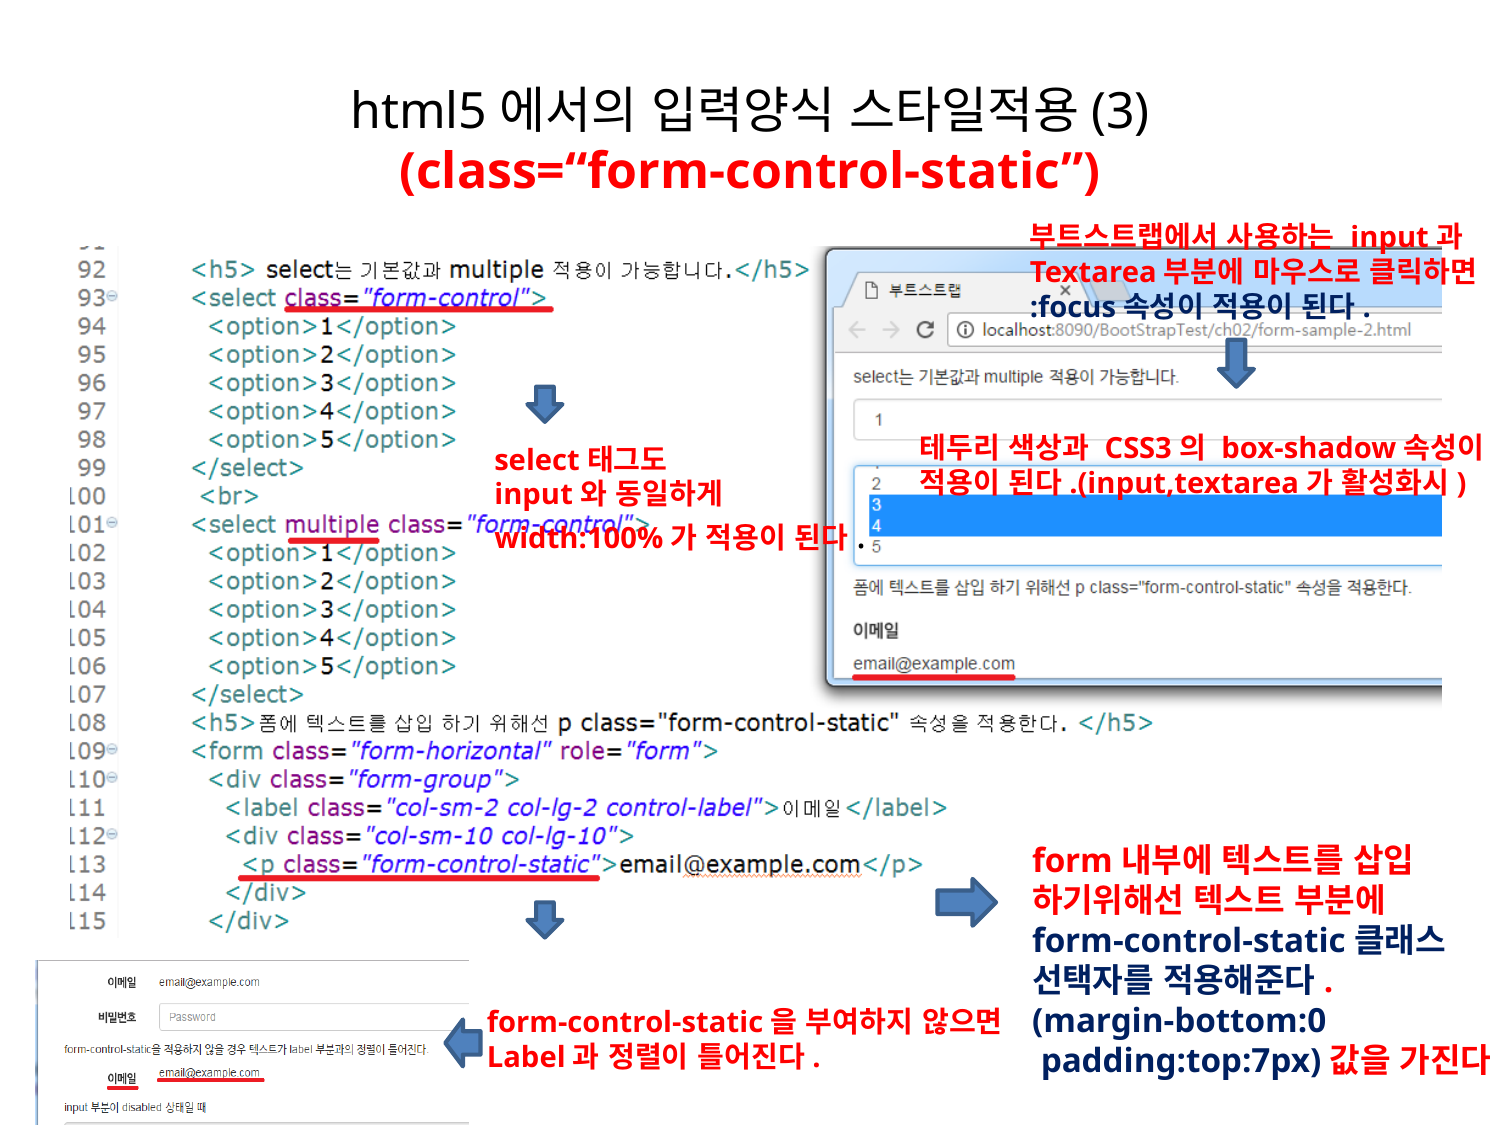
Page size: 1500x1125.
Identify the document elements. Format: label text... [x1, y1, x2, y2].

text_box 부트스트랩에서 사용하는 input과 Textarea부분에 마우스로 클릭하면 :focus속성이 적용이 된다. [1015, 210, 1493, 331]
picture [34, 960, 469, 1125]
text_box form내부에 텍스트를 삽입 하기위해선 텍스트 부분에 form-control-static클래스 선택자를 적용해준다. (margin-bottom:0 padding:top:7px)값을 가진다 [1017, 831, 1500, 1087]
text_box 테두리 색상과 CSS3의 box-shadow속성이 적용이 된다.(input,textarea가 활성화시) [1446, 421, 1500, 507]
text_box form-control-static을 부여하지 않으면 Label과 정렬이 틀어진다. [473, 996, 1019, 1081]
title html5에서의 입력양식 스타일적용(3) (class=“form-control-static”) [75, 45, 1425, 233]
text_box [473, 1029, 483, 1057]
picture [70, 245, 1442, 938]
